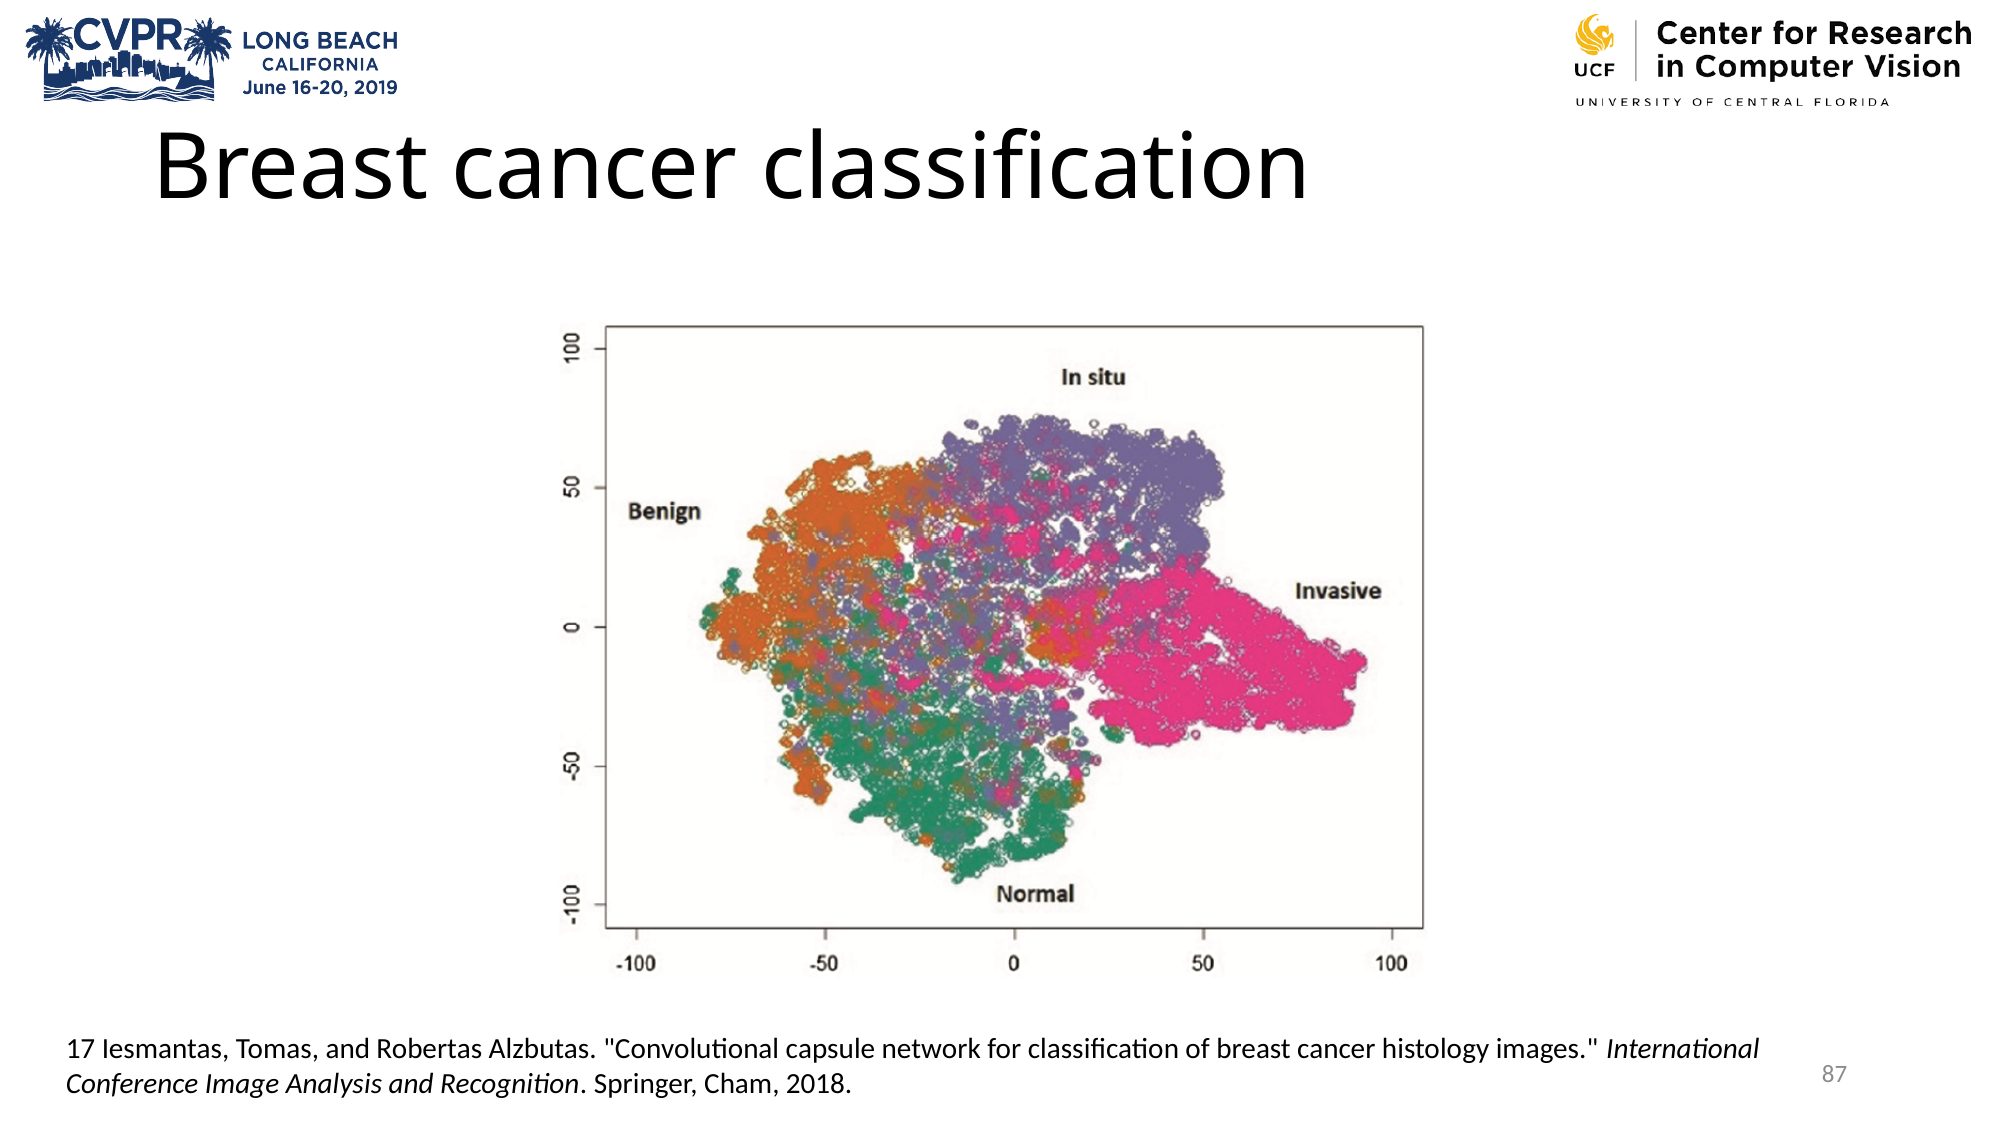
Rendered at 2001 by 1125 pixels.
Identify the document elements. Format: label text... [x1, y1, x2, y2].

title Breast cancer classification [137, 59, 1863, 278]
picture [25, 17, 397, 102]
picture [1575, 14, 1974, 106]
picture [532, 277, 1467, 1006]
text_box 17 Iesmantas, Tomas, and Robertas Alzbutas. "Convolutional capsule network for classification of breast cancer histology images." International Conference Image Analysis and Recognition. Springer, Cham, 2018. [51, 1022, 1788, 1107]
slide_number 87 [1412, 1042, 1863, 1103]
